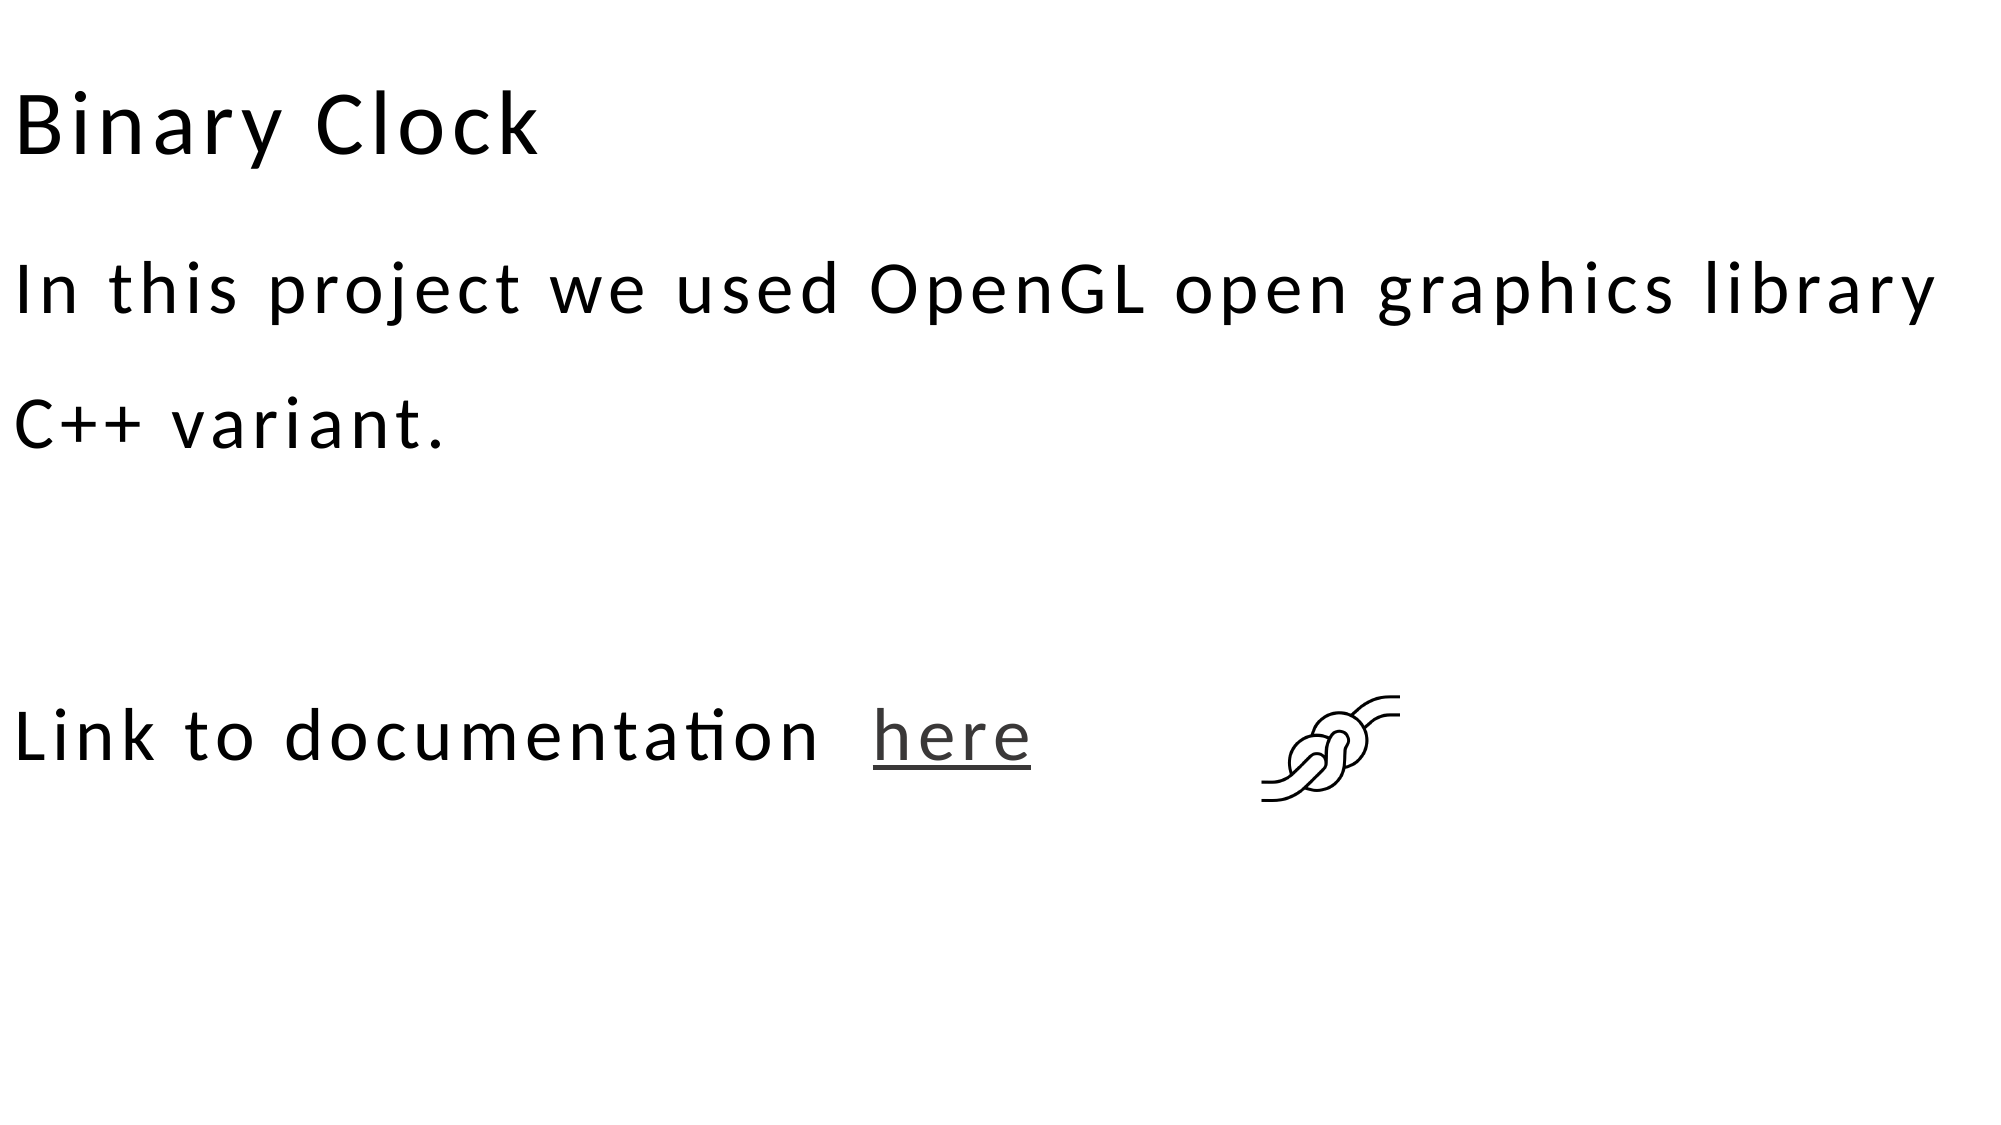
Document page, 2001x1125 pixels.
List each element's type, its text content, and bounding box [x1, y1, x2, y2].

picture [1255, 673, 1406, 824]
list Binary Clock In this project we used OpenGL open graphics library C++ variant. Link to documentation here [0, 0, 2000, 1125]
